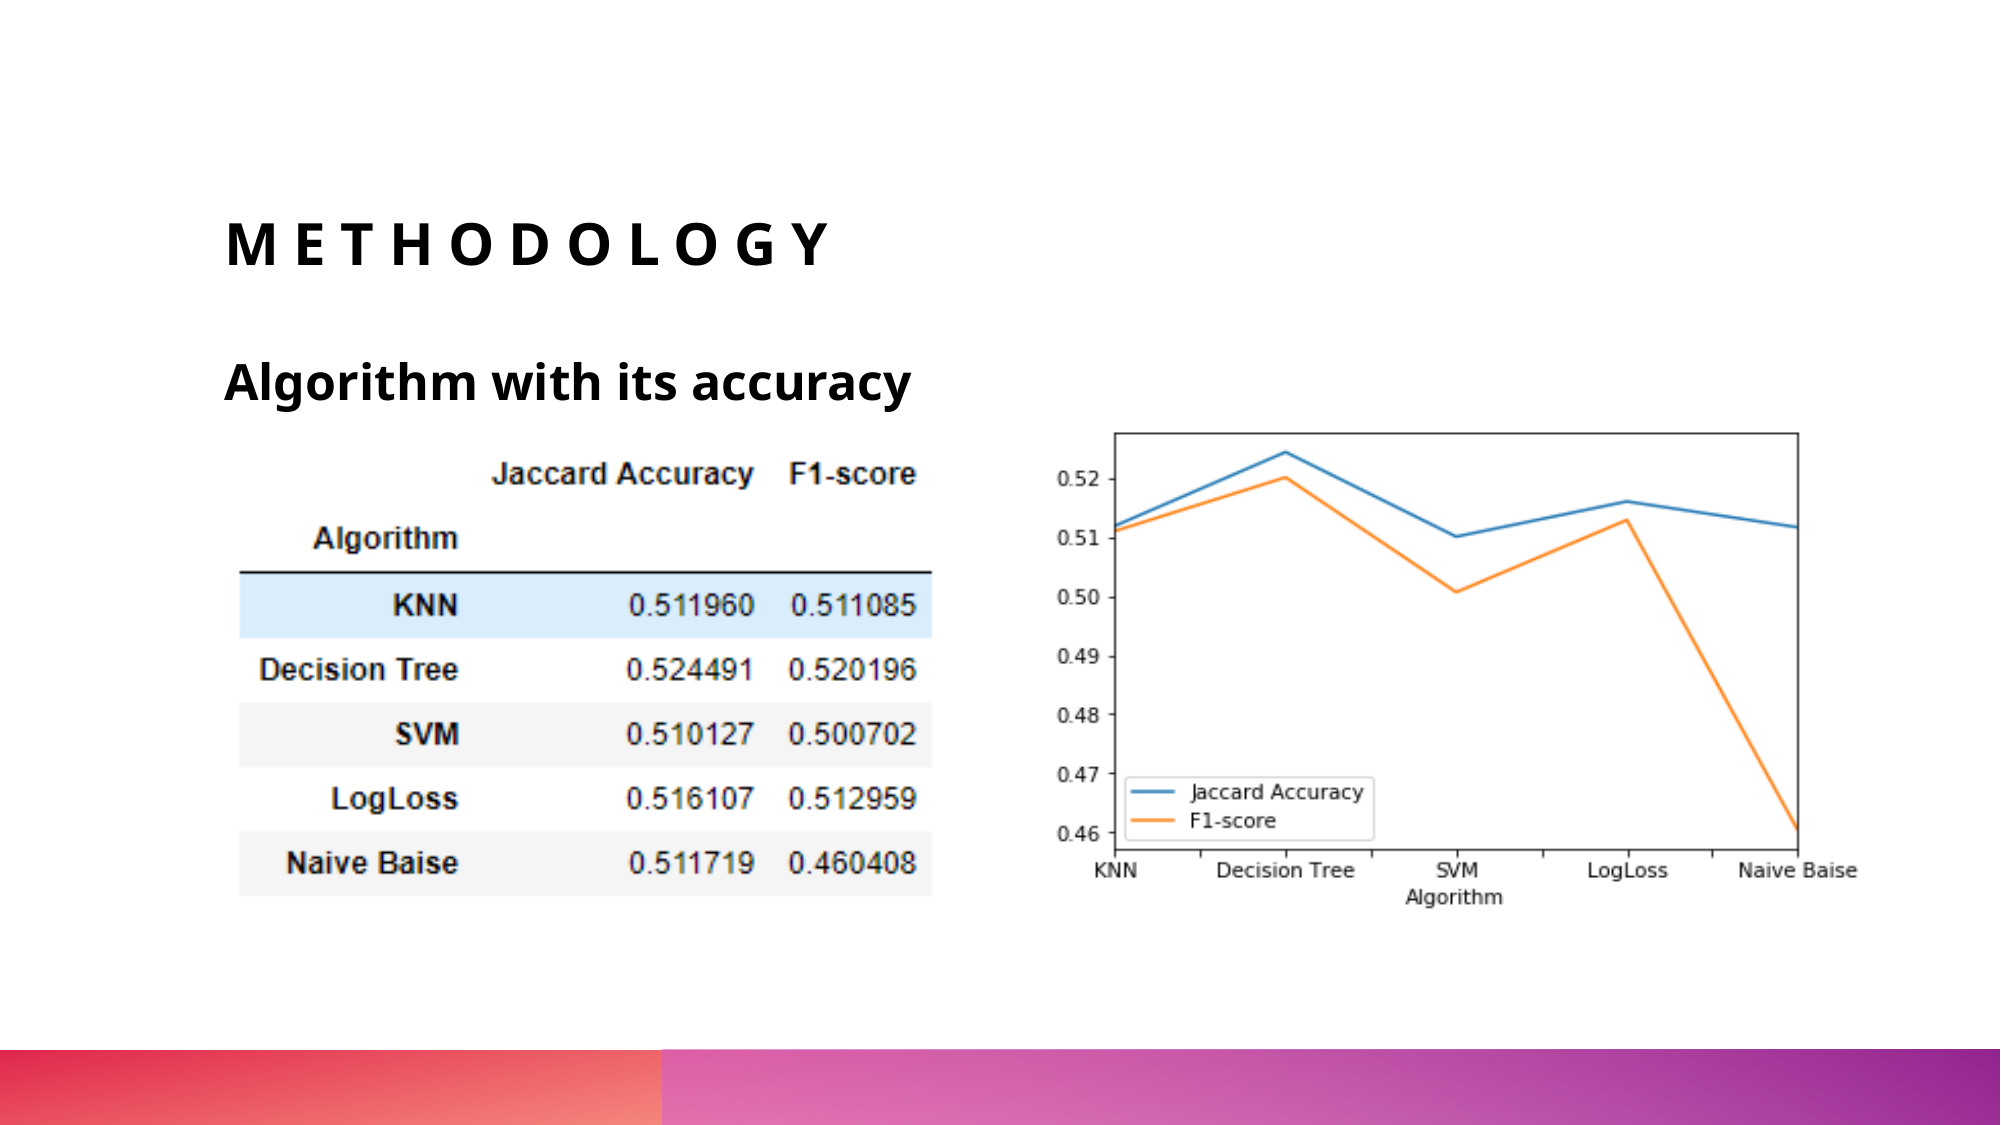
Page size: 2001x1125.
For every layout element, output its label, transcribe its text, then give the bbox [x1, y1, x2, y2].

list Algorithm with its accuracy [224, 275, 984, 411]
title Methodology [224, 75, 1863, 278]
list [225, 438, 984, 919]
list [1031, 410, 1875, 920]
